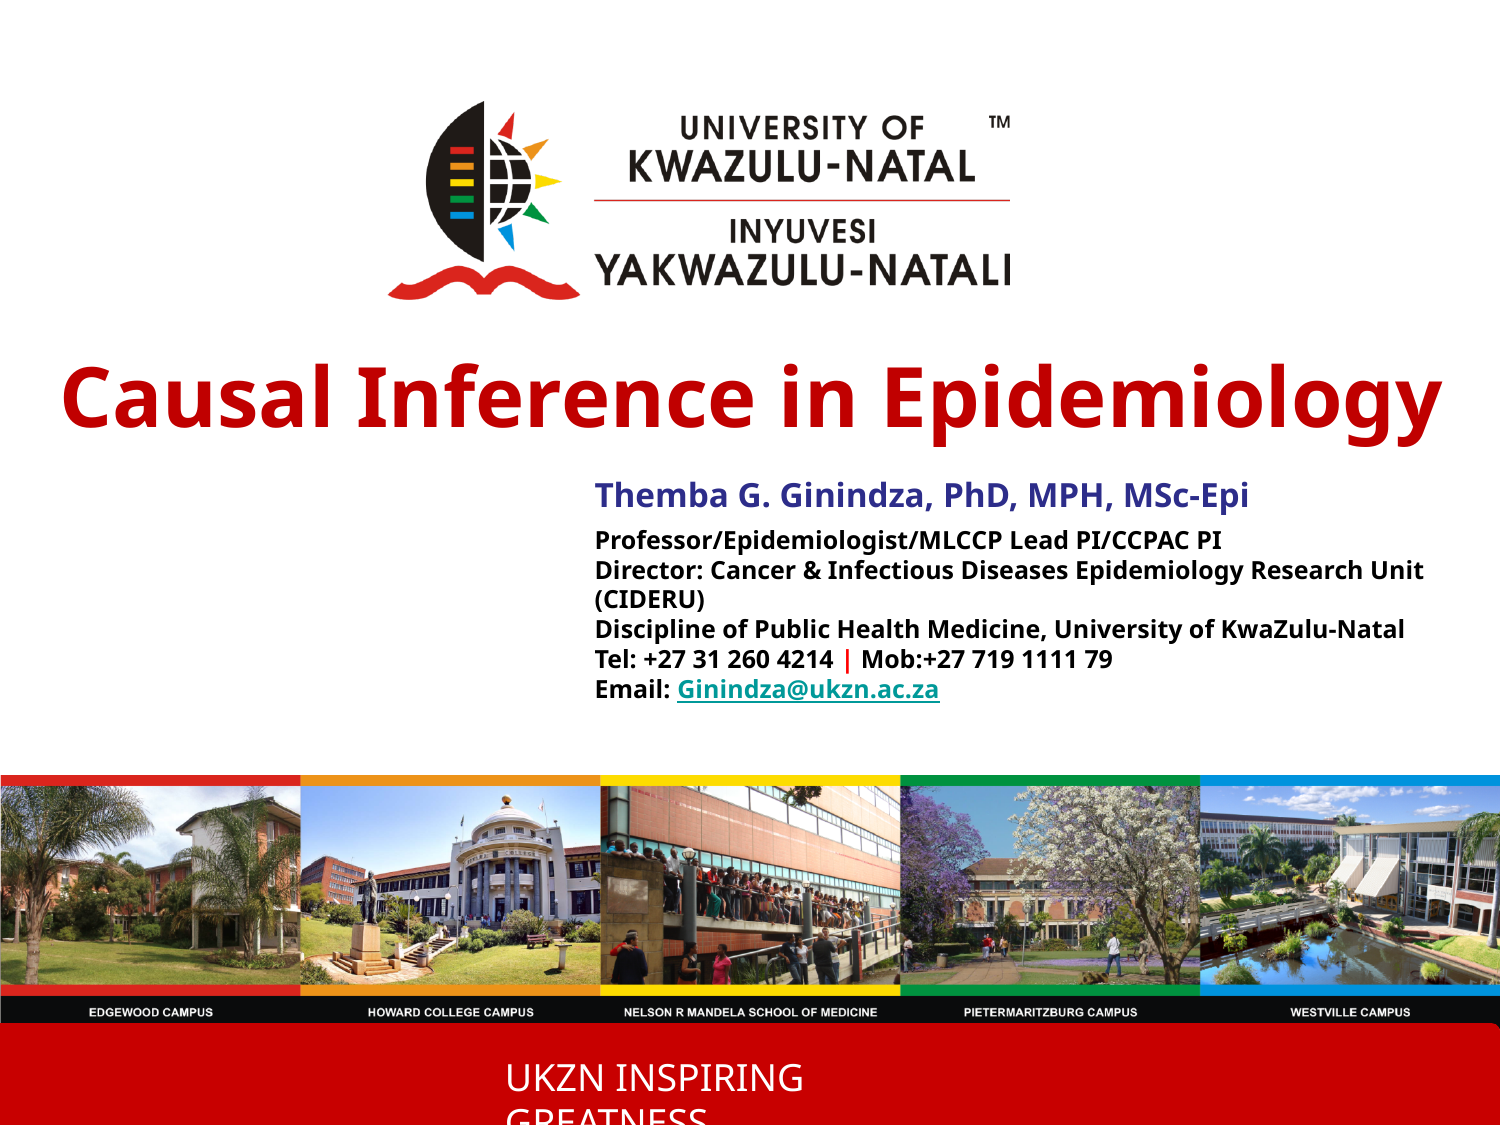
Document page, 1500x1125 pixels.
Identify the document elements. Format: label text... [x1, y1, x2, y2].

picture [387, 101, 1010, 300]
picture [0, 775, 1500, 1027]
title Causal Inference in Epidemiology [37, 337, 1488, 451]
text_box Themba G. Ginindza, PhD, MPH, MSc-Epi Professor/Epidemiologist/MLCCP Lead PI/CCPAC PI Director: Cancer & Infectious Diseases Epidemiology Research Unit (CIDERU) Discipline of Public Health Medicine, University of KwaZulu-Natal Tel: +27 31 260 4214 | Mob:+27 719 1111 79 Email: Ginindza@ukzn.ac.za [579, 474, 1476, 716]
